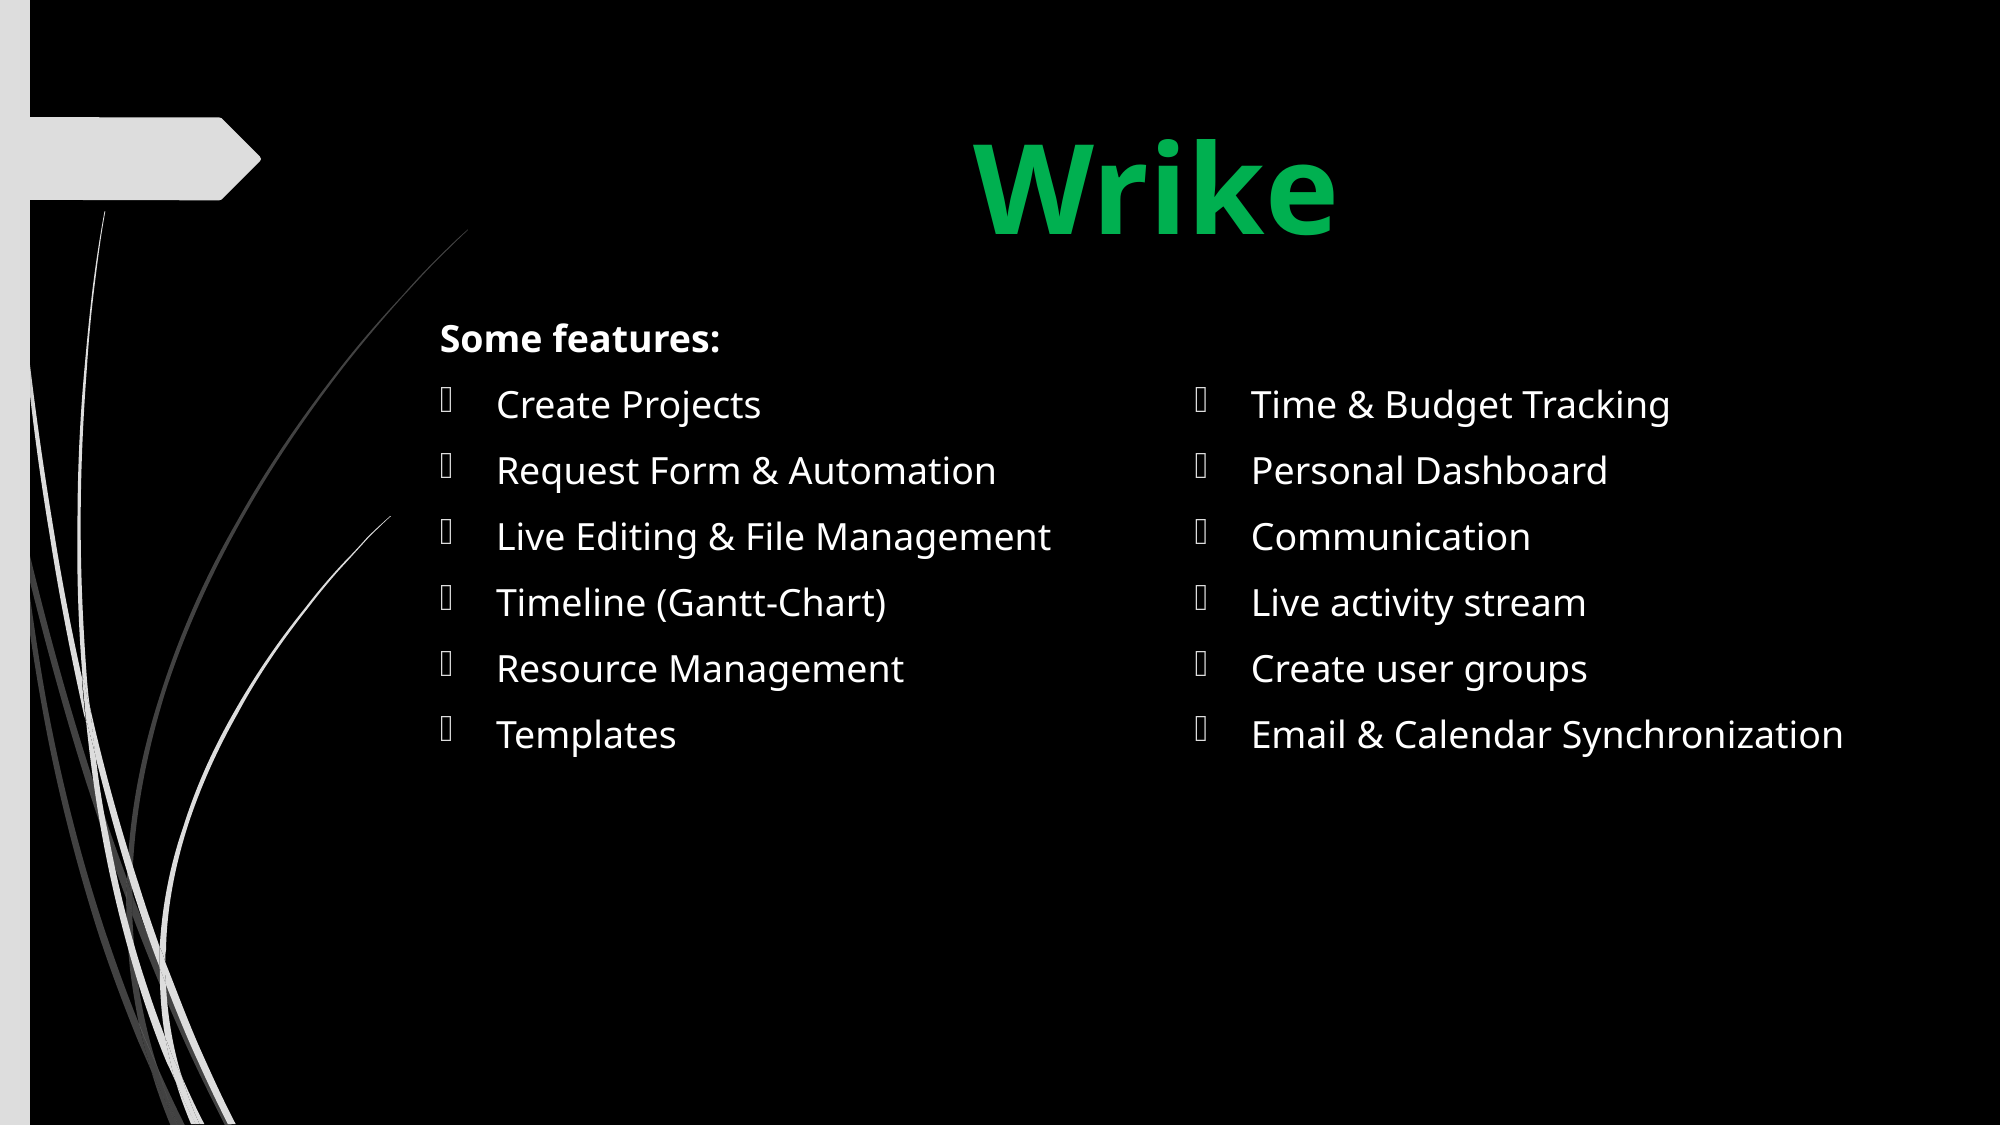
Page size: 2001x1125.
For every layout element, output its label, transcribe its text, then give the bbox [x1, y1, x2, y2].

list Time & Budget Tracking Personal Dashboard Communication Live activity stream Create user groups Email & Calendar Synchronization [1179, 242, 1888, 969]
list Some features: Create Projects Request Form & Automation Live Editing & File Management Timeline (Gantt-Chart) Resource Management Templates [424, 242, 1133, 970]
title Wrike [425, 102, 1888, 292]
